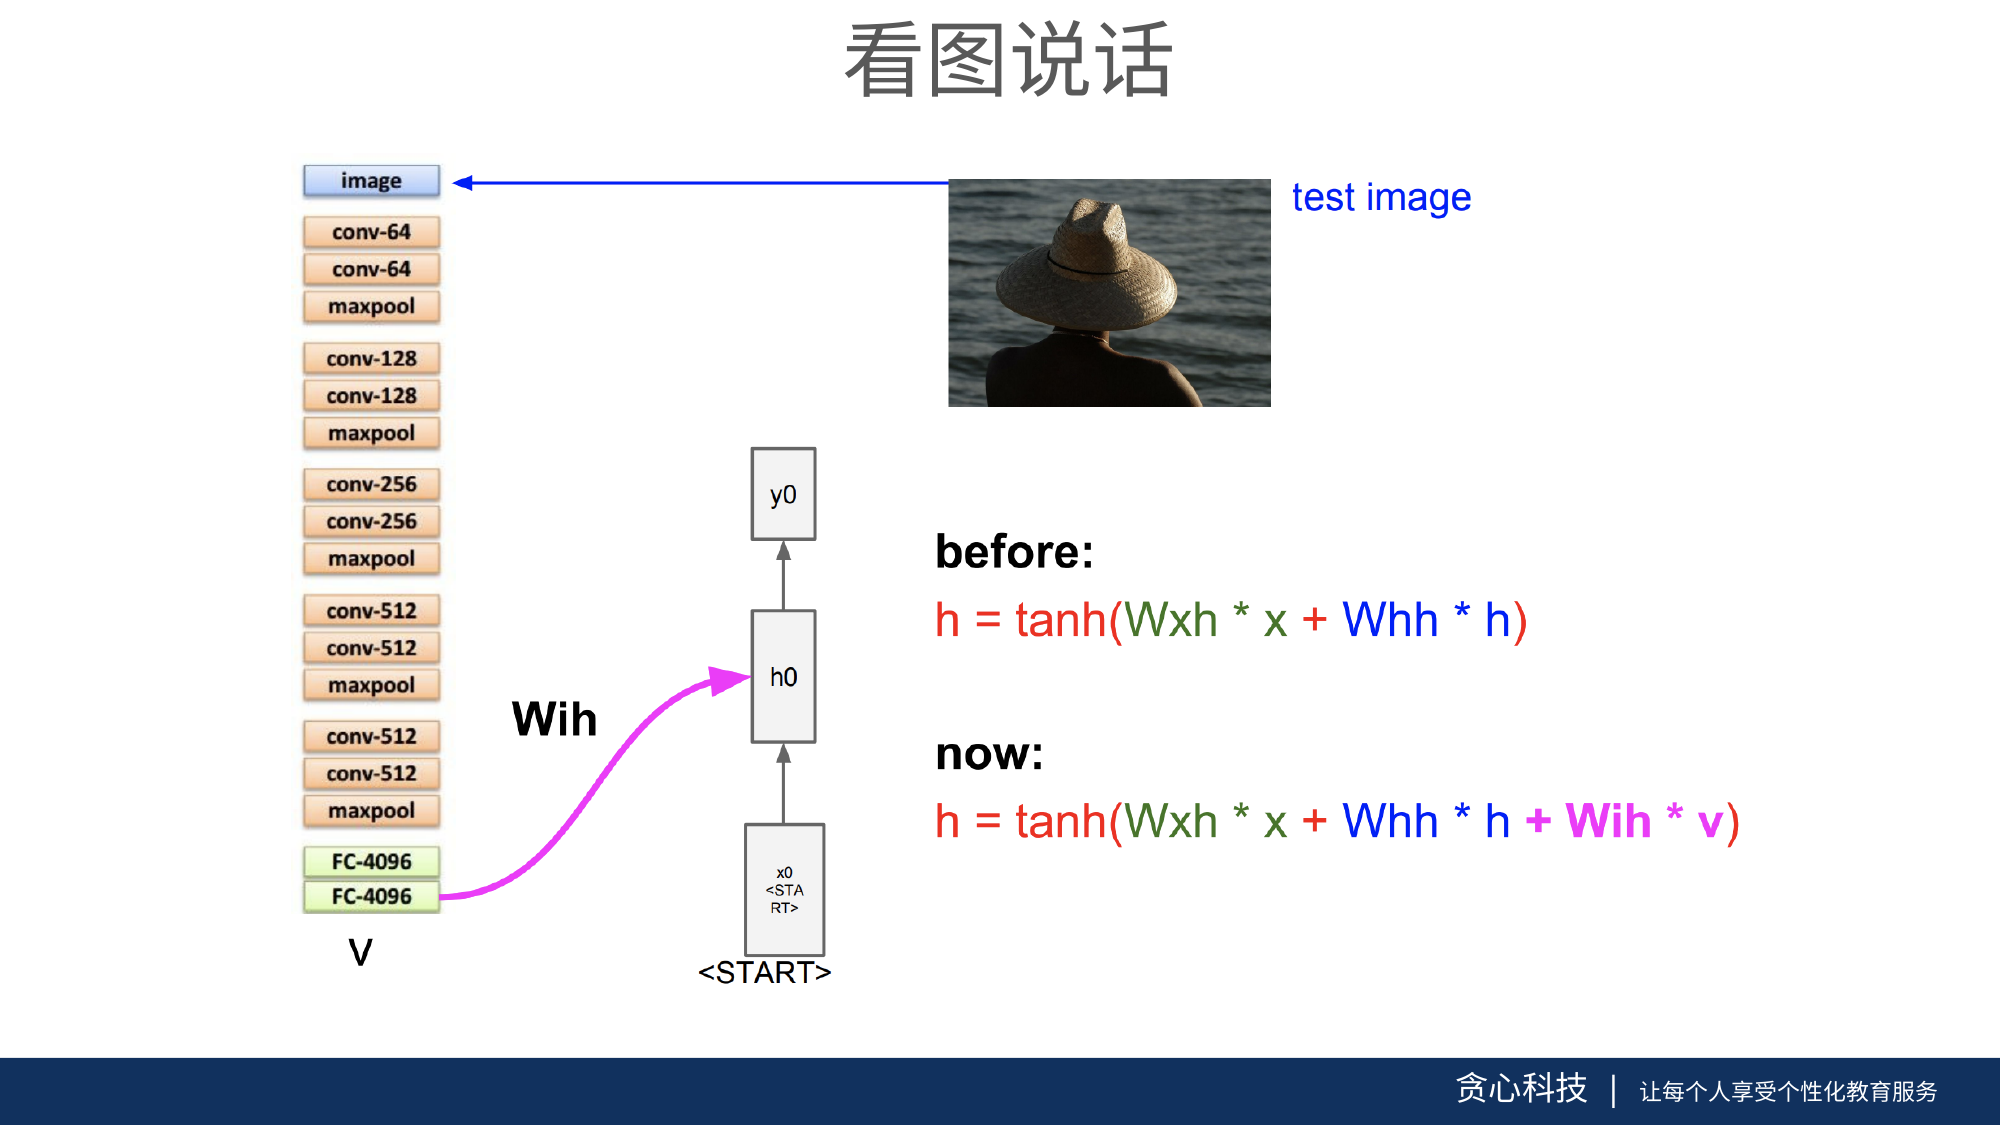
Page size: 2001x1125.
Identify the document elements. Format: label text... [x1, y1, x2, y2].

picture [255, 140, 1763, 999]
text_box 看图说话 [112, 0, 1906, 115]
